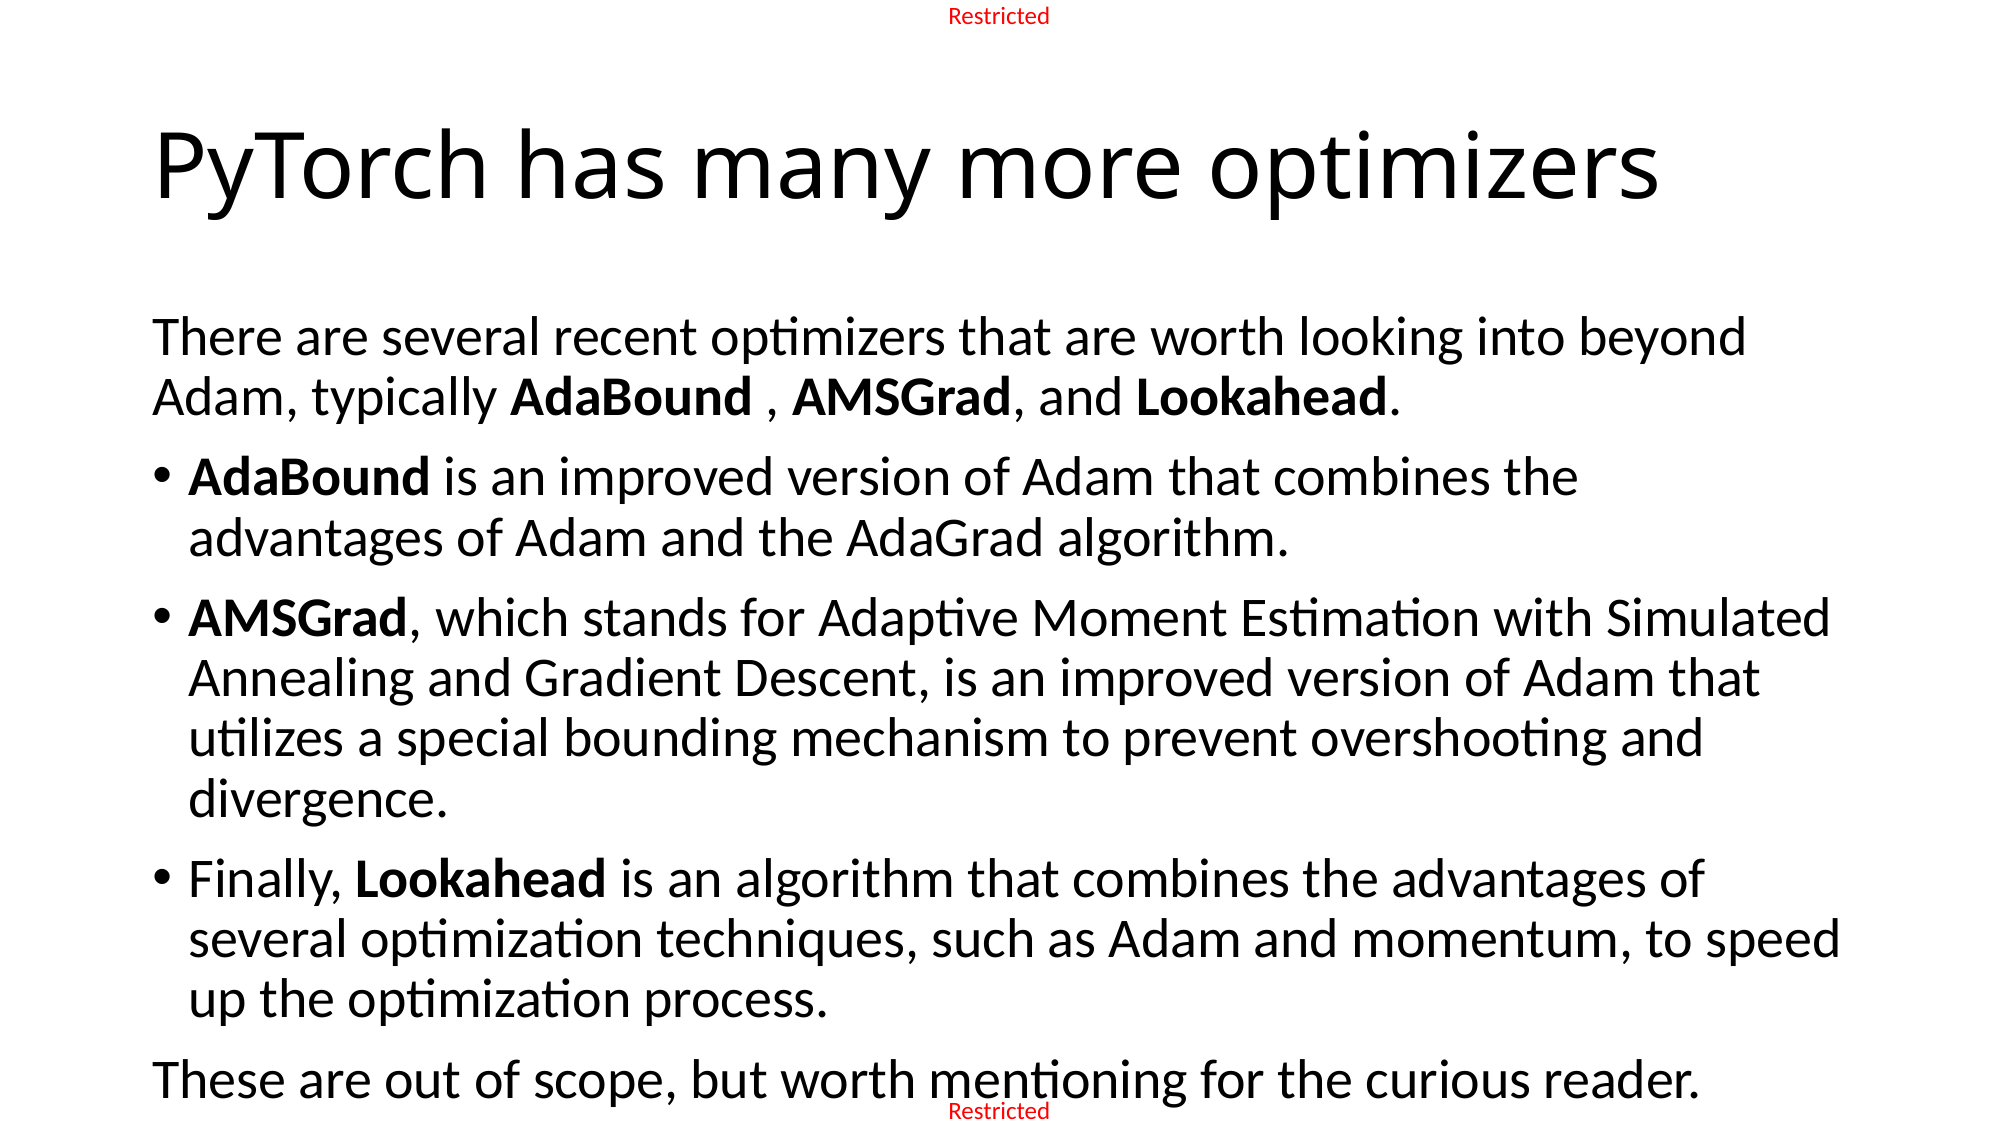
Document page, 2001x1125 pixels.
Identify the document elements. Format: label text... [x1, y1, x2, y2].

list There are several recent optimizers that are worth looking into beyond Adam, typically AdaBound , AMSGrad, and Lookahead. AdaBound is an improved version of Adam that combines the advantages of Adam and the AdaGrad algorithm. AMSGrad, which stands for Adaptive Moment Estimation with Simulated Annealing and Gradient Descent, is an improved version of Adam that utilizes a special bounding mechanism to prevent overshooting and divergence. Finally, Lookahead is an algorithm that combines the advantages of several optimization techniques, such as Adam and momentum, to speed up the optimization process. These are out of scope, but worth mentioning for the curious reader. [137, 299, 1863, 1125]
title PyTorch has many more optimizers [137, 59, 1863, 278]
